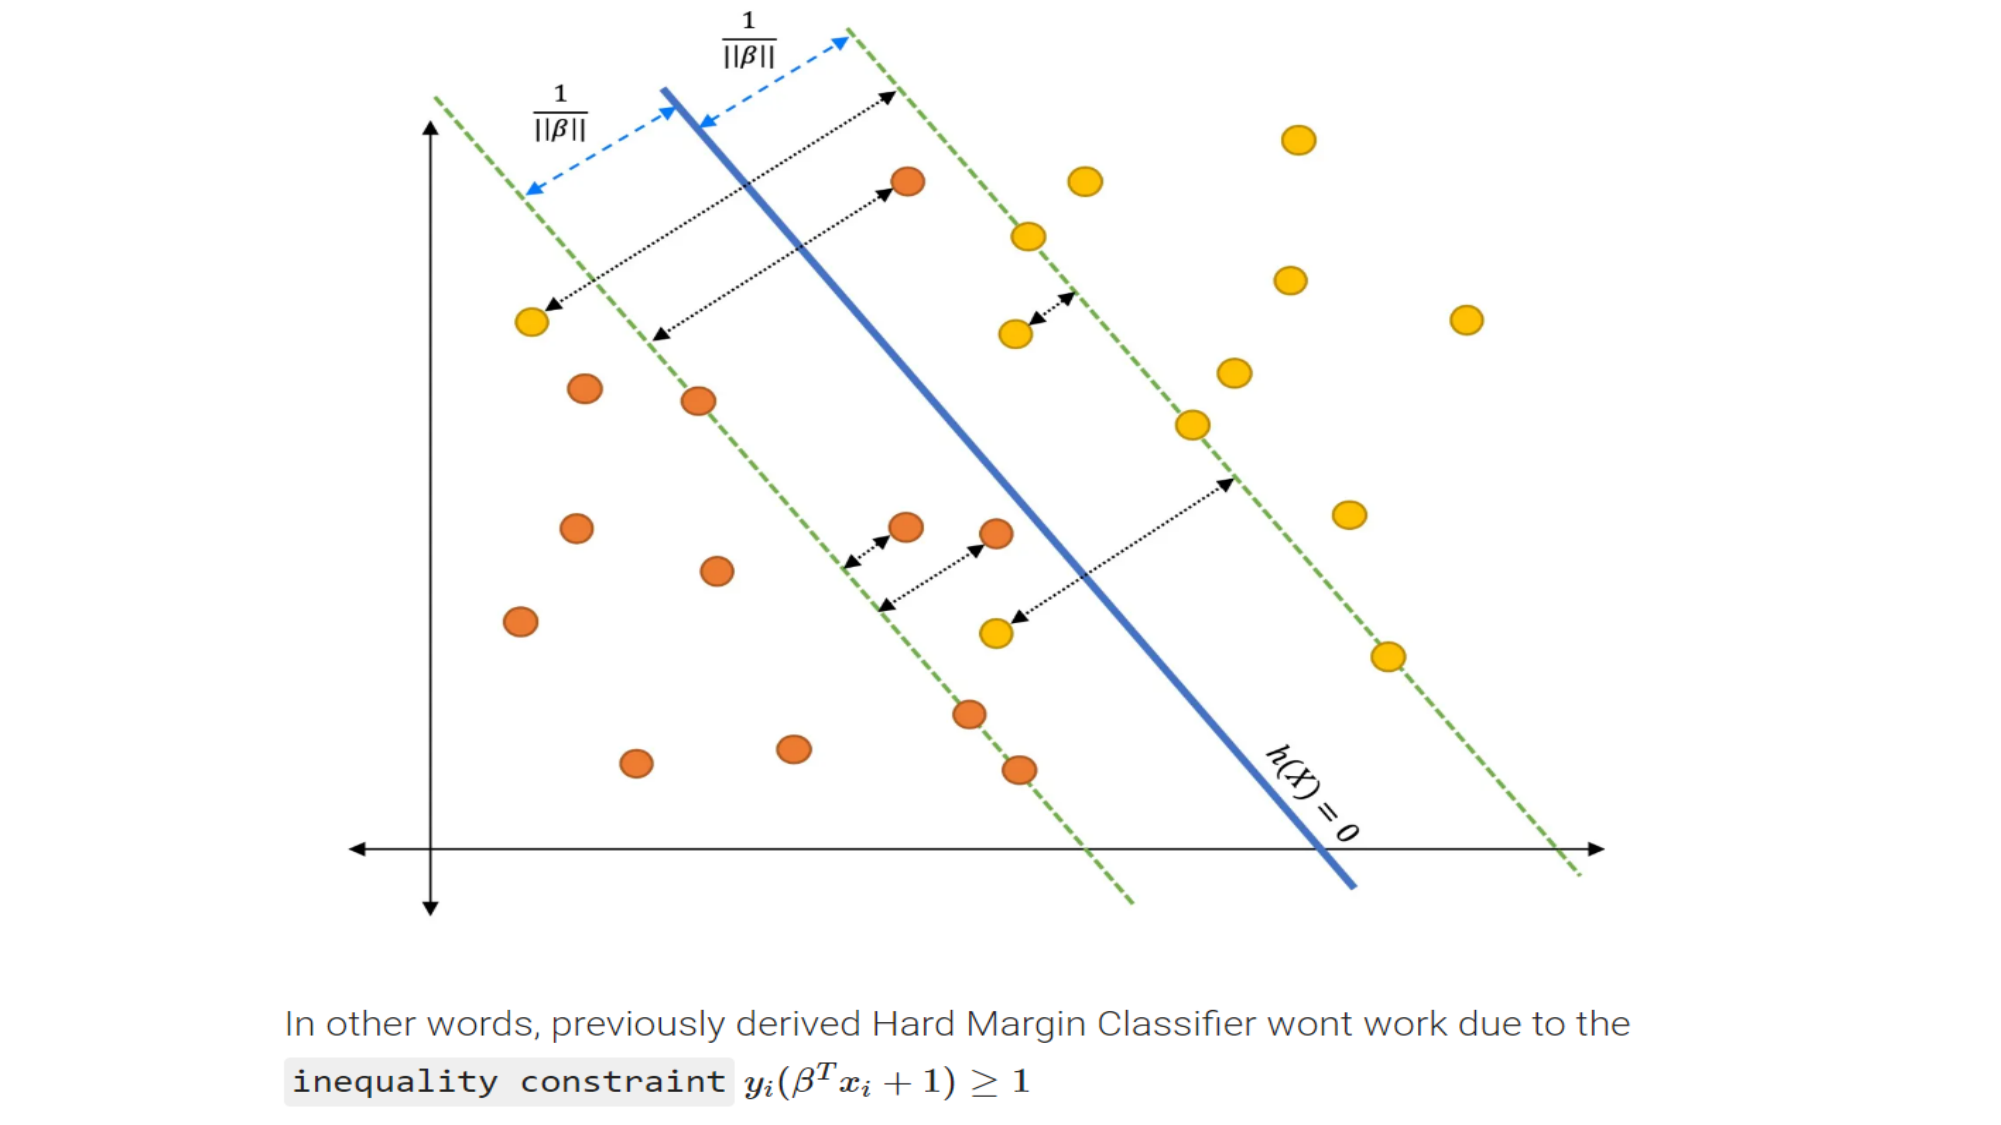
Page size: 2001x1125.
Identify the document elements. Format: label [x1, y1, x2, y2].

picture [160, 0, 1780, 1125]
